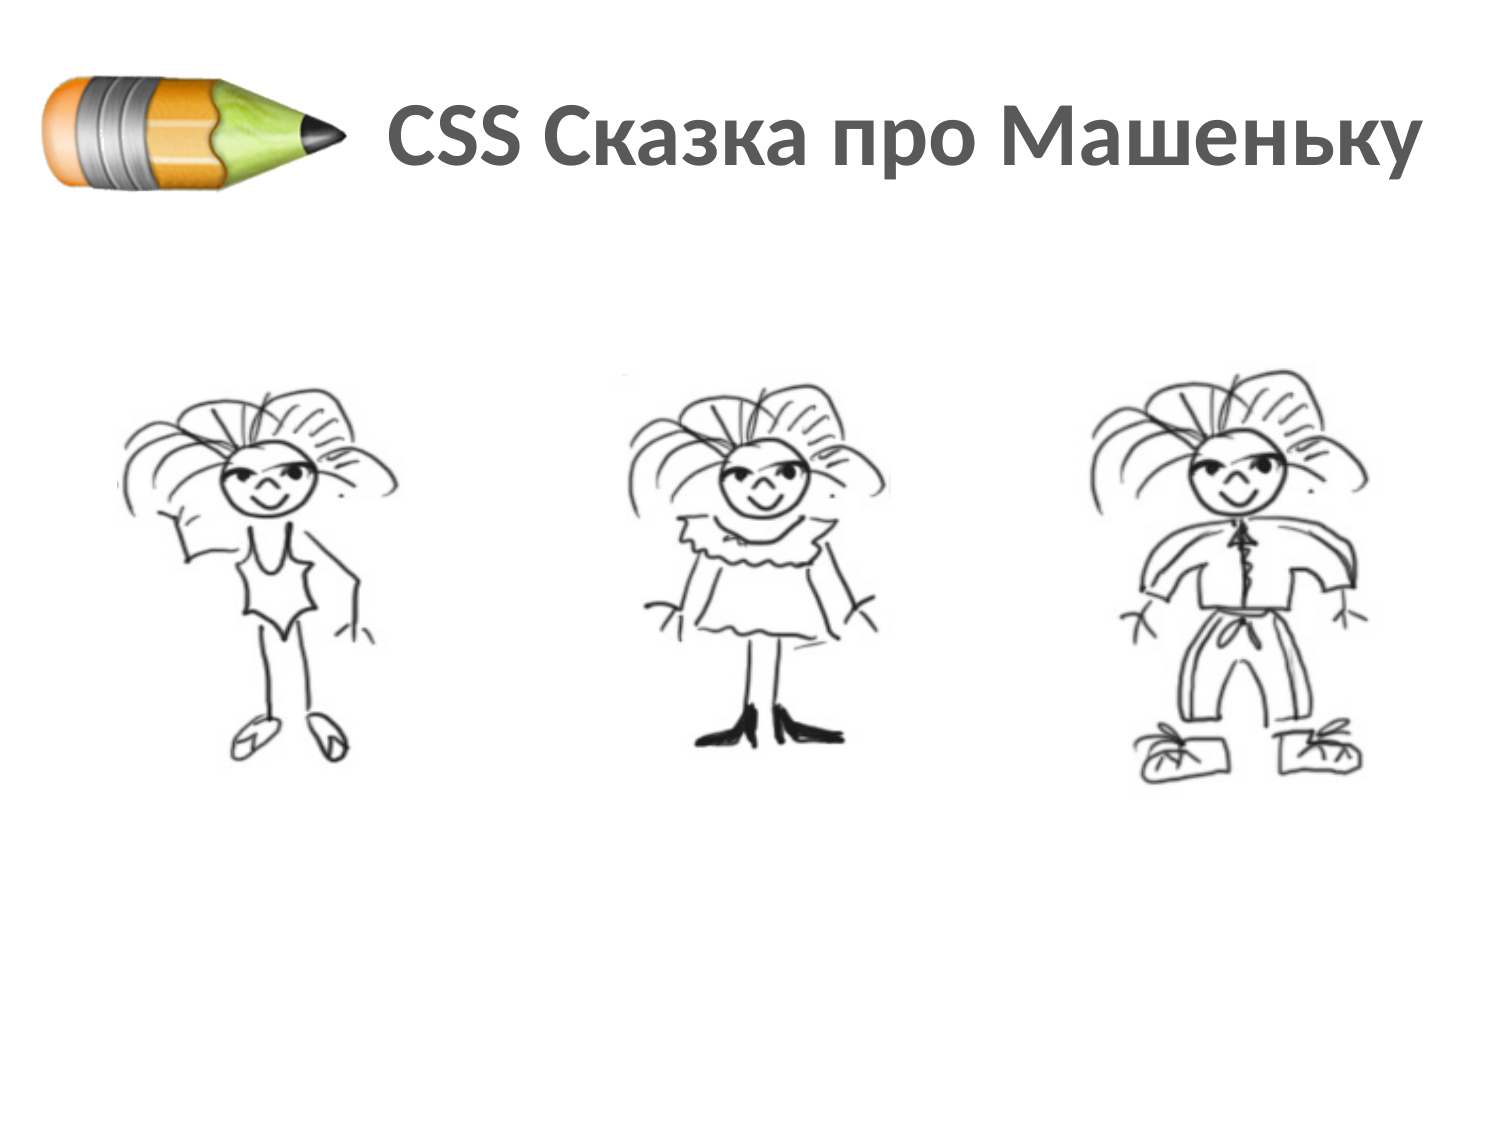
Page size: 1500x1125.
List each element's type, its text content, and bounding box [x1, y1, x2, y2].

picture [609, 374, 891, 774]
picture [1077, 362, 1383, 798]
title CSS Сказка про Машеньку [372, 35, 1500, 223]
picture [116, 386, 419, 769]
picture [34, 46, 348, 212]
